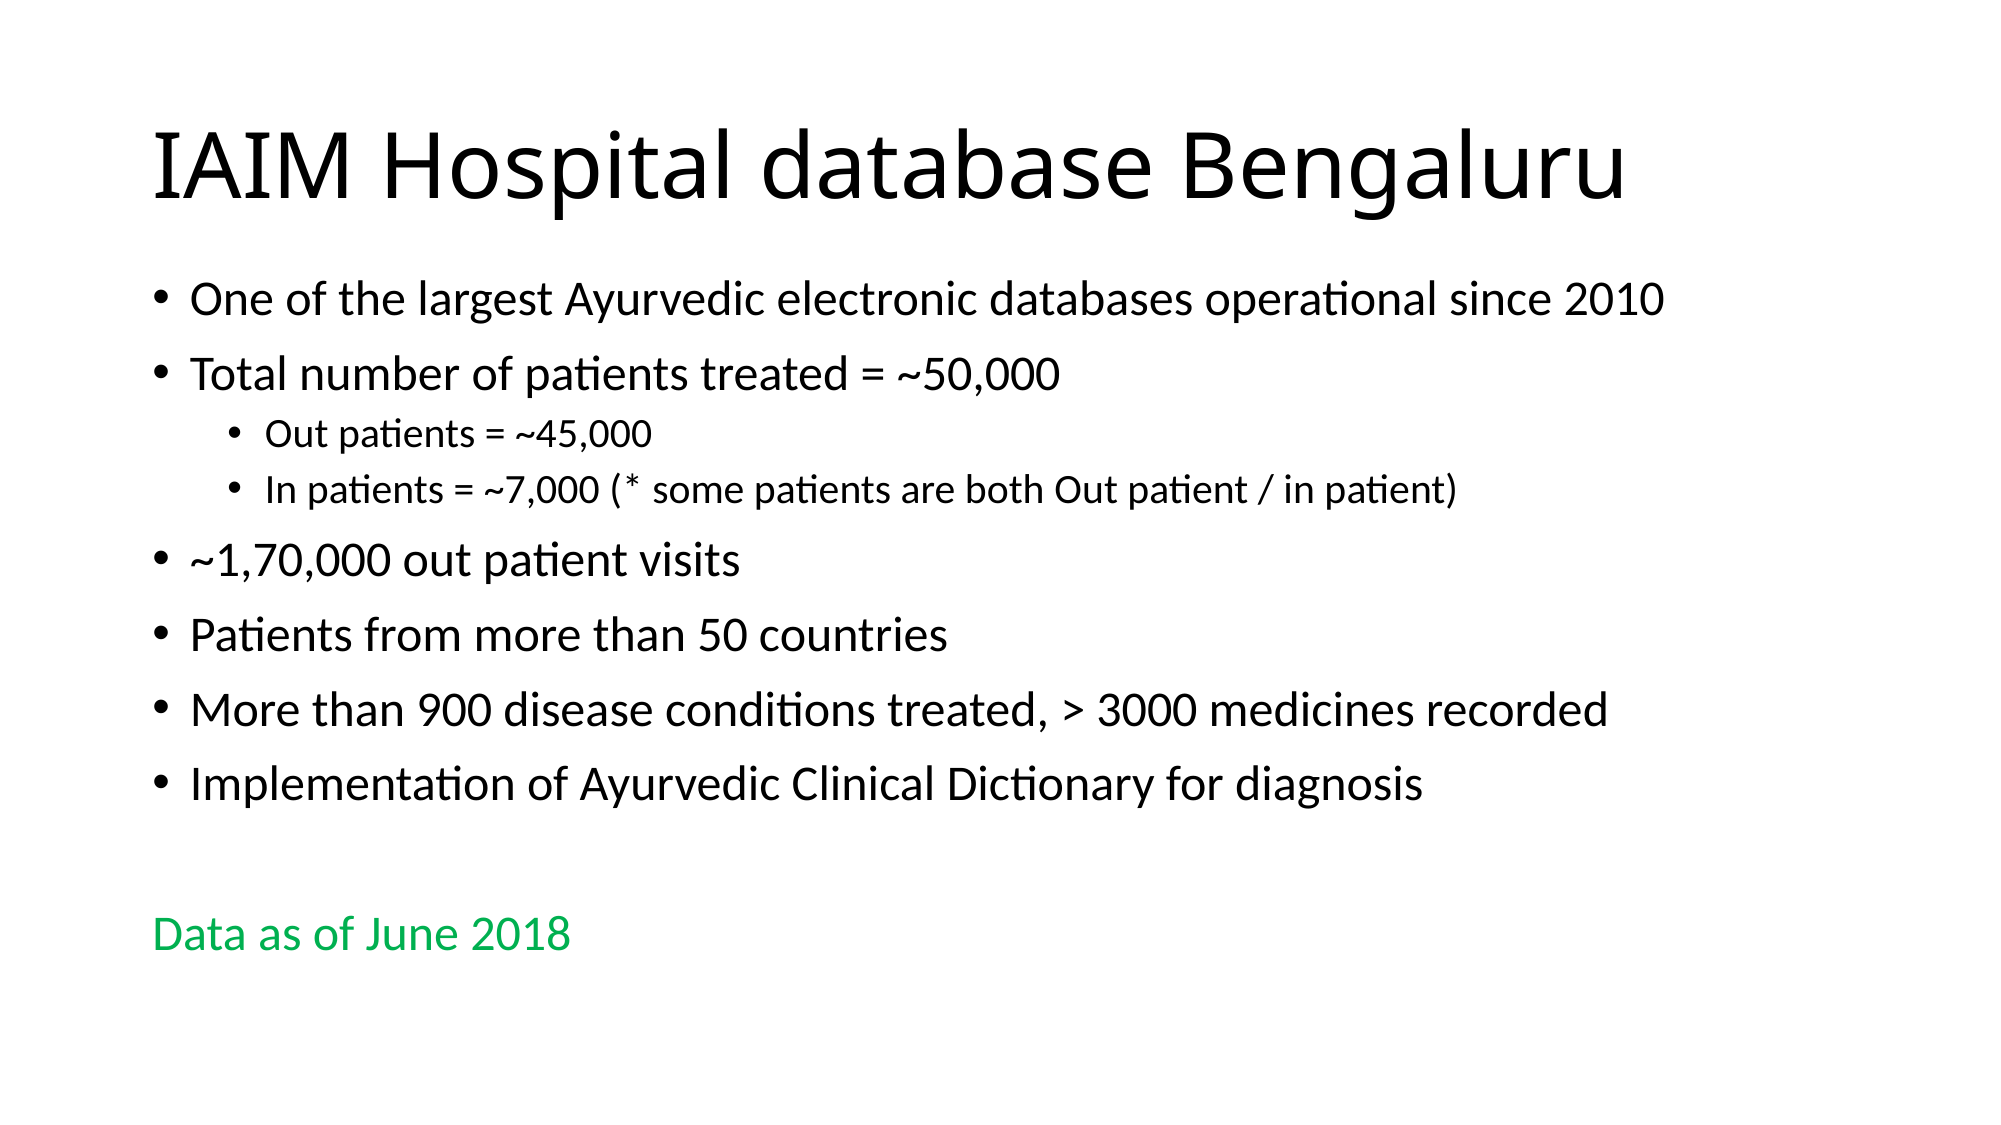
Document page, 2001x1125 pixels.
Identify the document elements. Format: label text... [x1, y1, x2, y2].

title IAIM Hospital database Bengaluru [137, 59, 1863, 265]
list One of the largest Ayurvedic electronic databases operational since 2010 Total number of patients treated = ~50,000 Out patients = ~45,000 In patients = ~7,000 (* some patients are both Out patient / in patient) ~1,70,000 out patient visits Patients from more than 50 countries More than 900 disease conditions treated, > 3000 medicines recorded Implementation of Ayurvedic Clinical Dictionary for diagnosis Data as of June 2018 [137, 265, 1863, 979]
